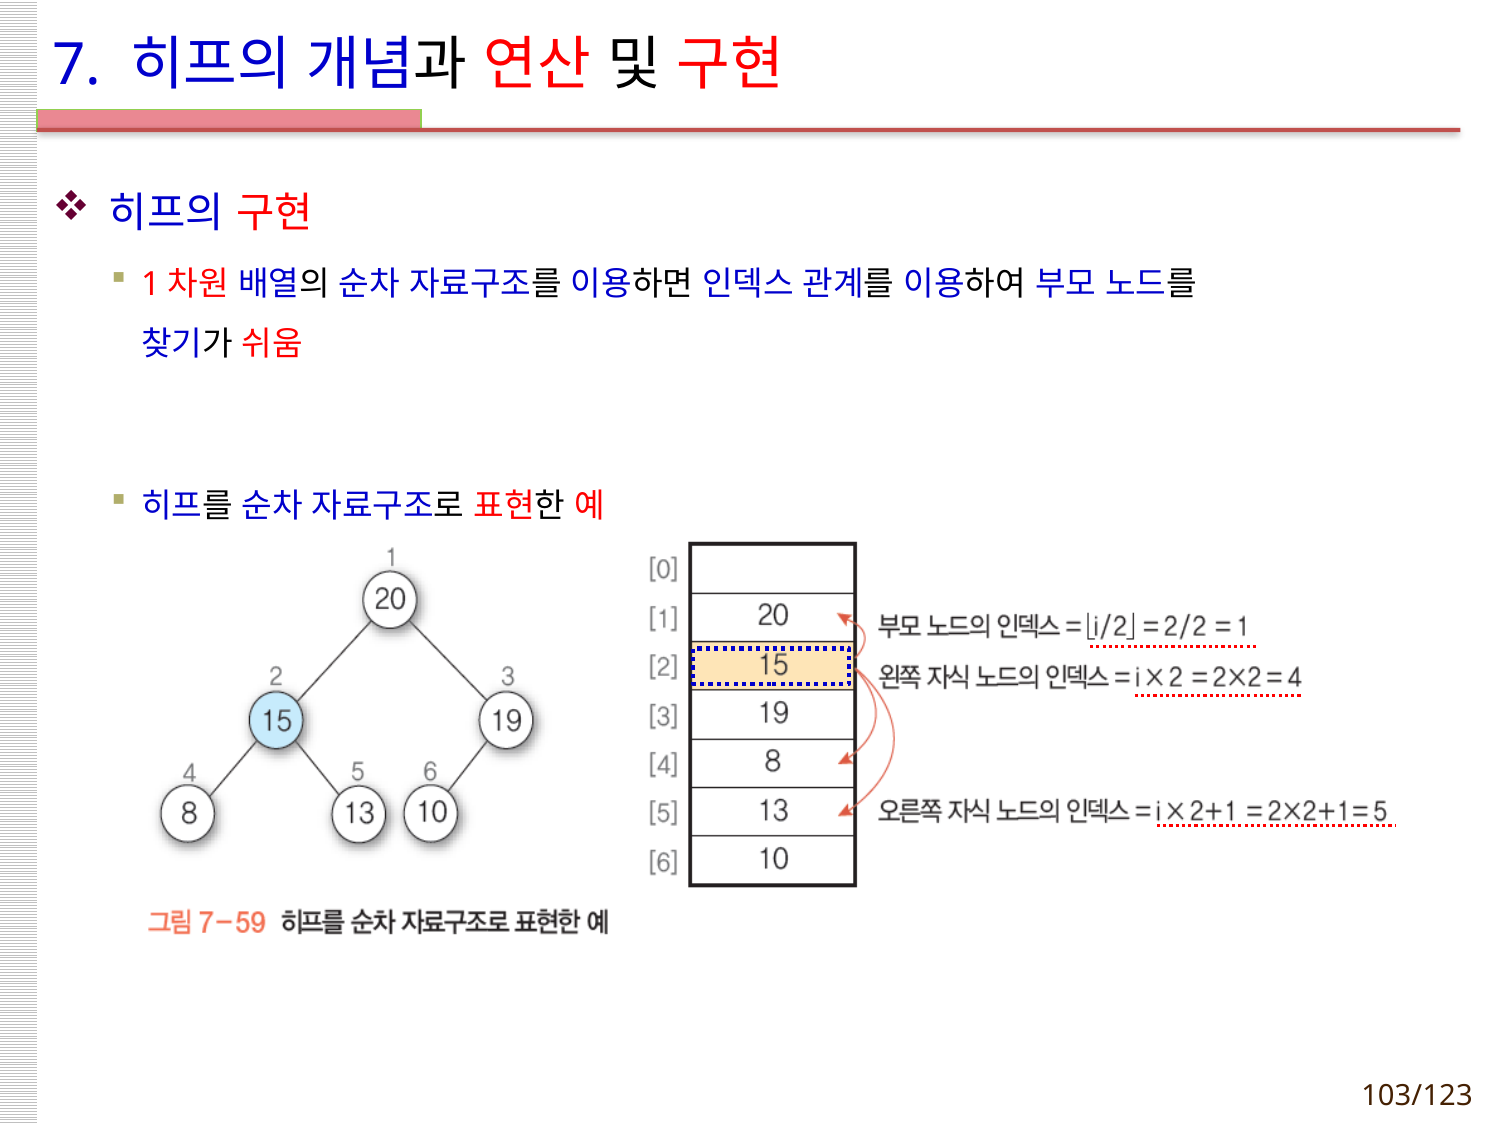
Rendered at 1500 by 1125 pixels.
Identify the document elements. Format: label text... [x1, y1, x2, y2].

list 히프의 구현 1차원 배열의 순차 자료구조를 이용하면 인덱스 관계를 이용하여 부모 노드를 찾기가 쉬움 히프를 순차 자료구조로 표현한 예 [37, 152, 1463, 1091]
title 7. 히프의 개념과 연산 및 구현 [37, 13, 1278, 109]
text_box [147, 538, 1396, 941]
